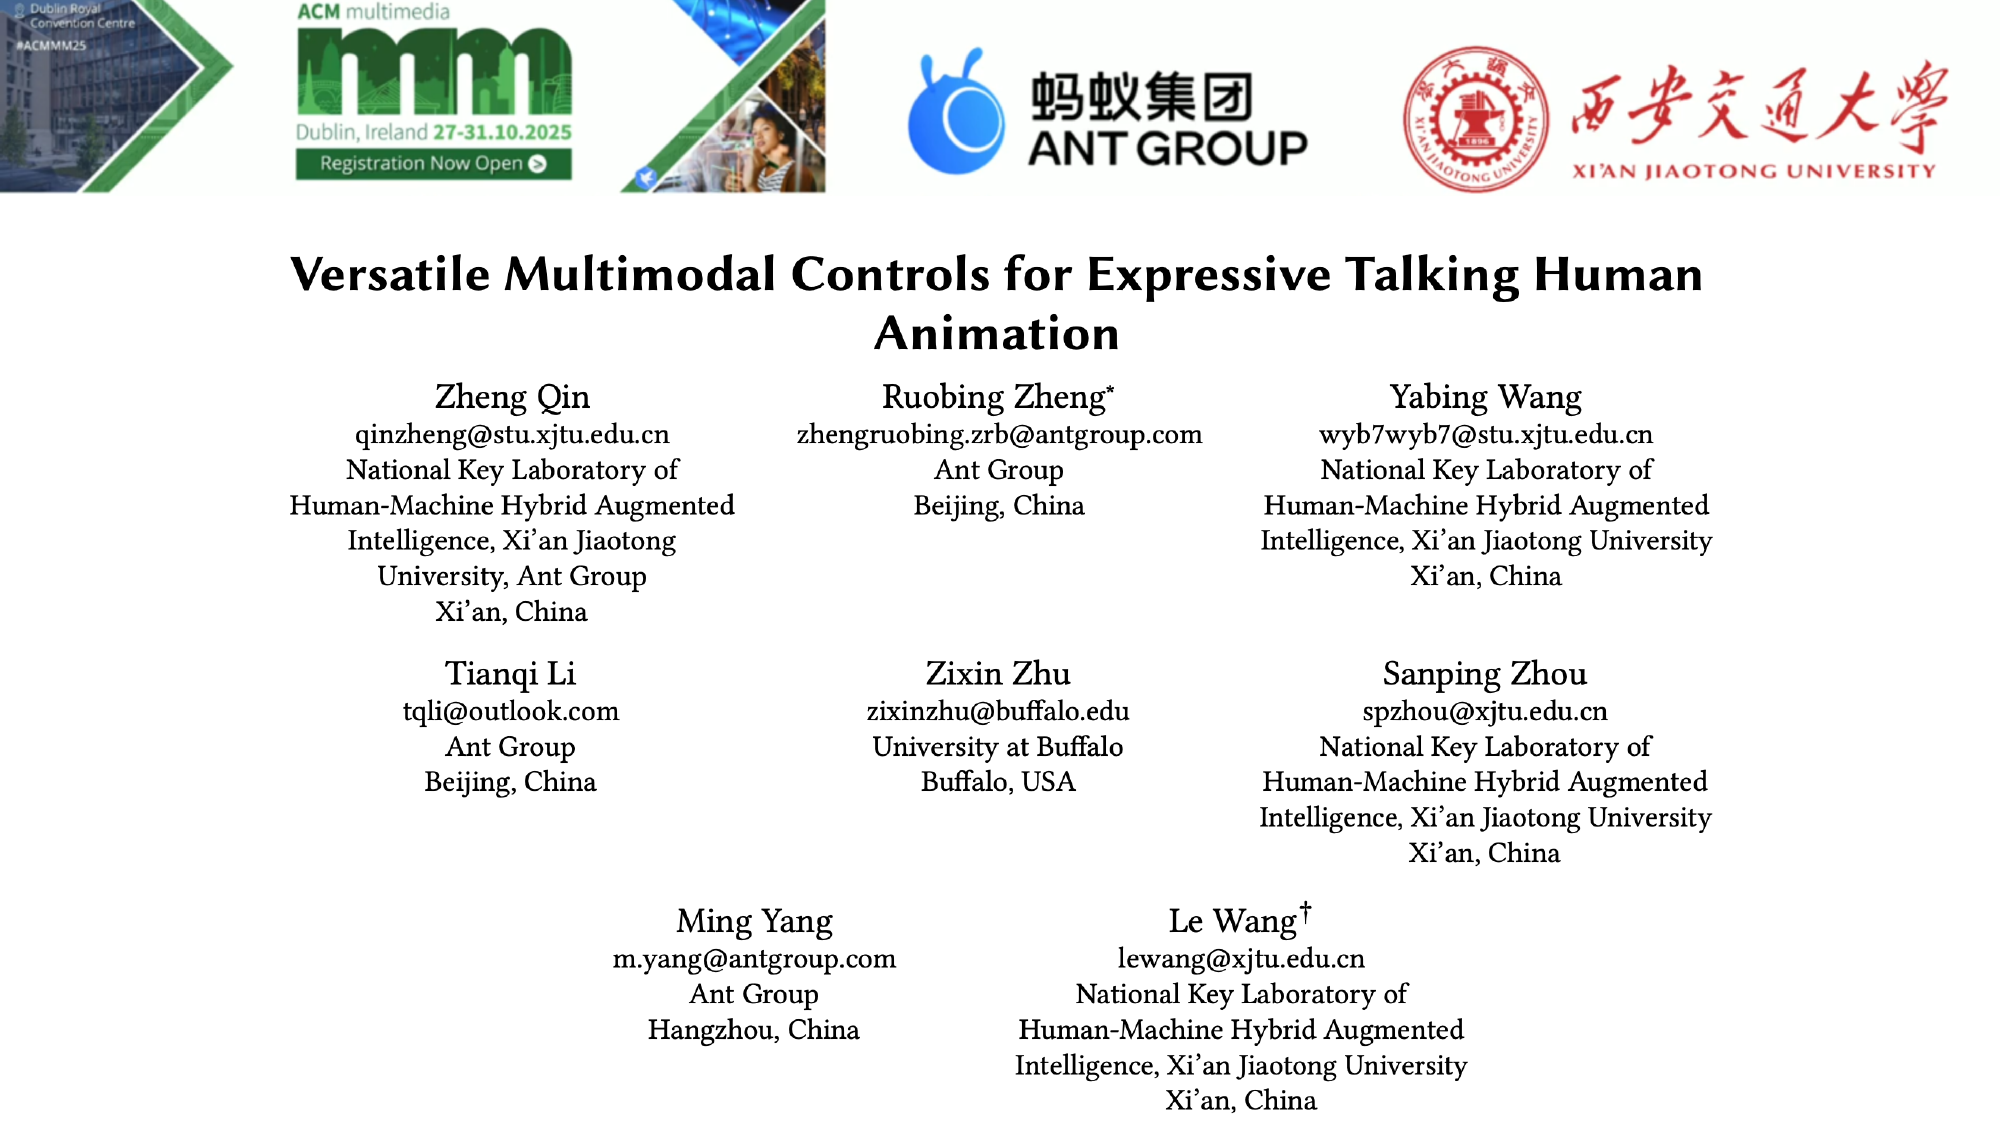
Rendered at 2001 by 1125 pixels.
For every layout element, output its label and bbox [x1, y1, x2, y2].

picture [0, 0, 2000, 196]
picture [237, 210, 1763, 1125]
